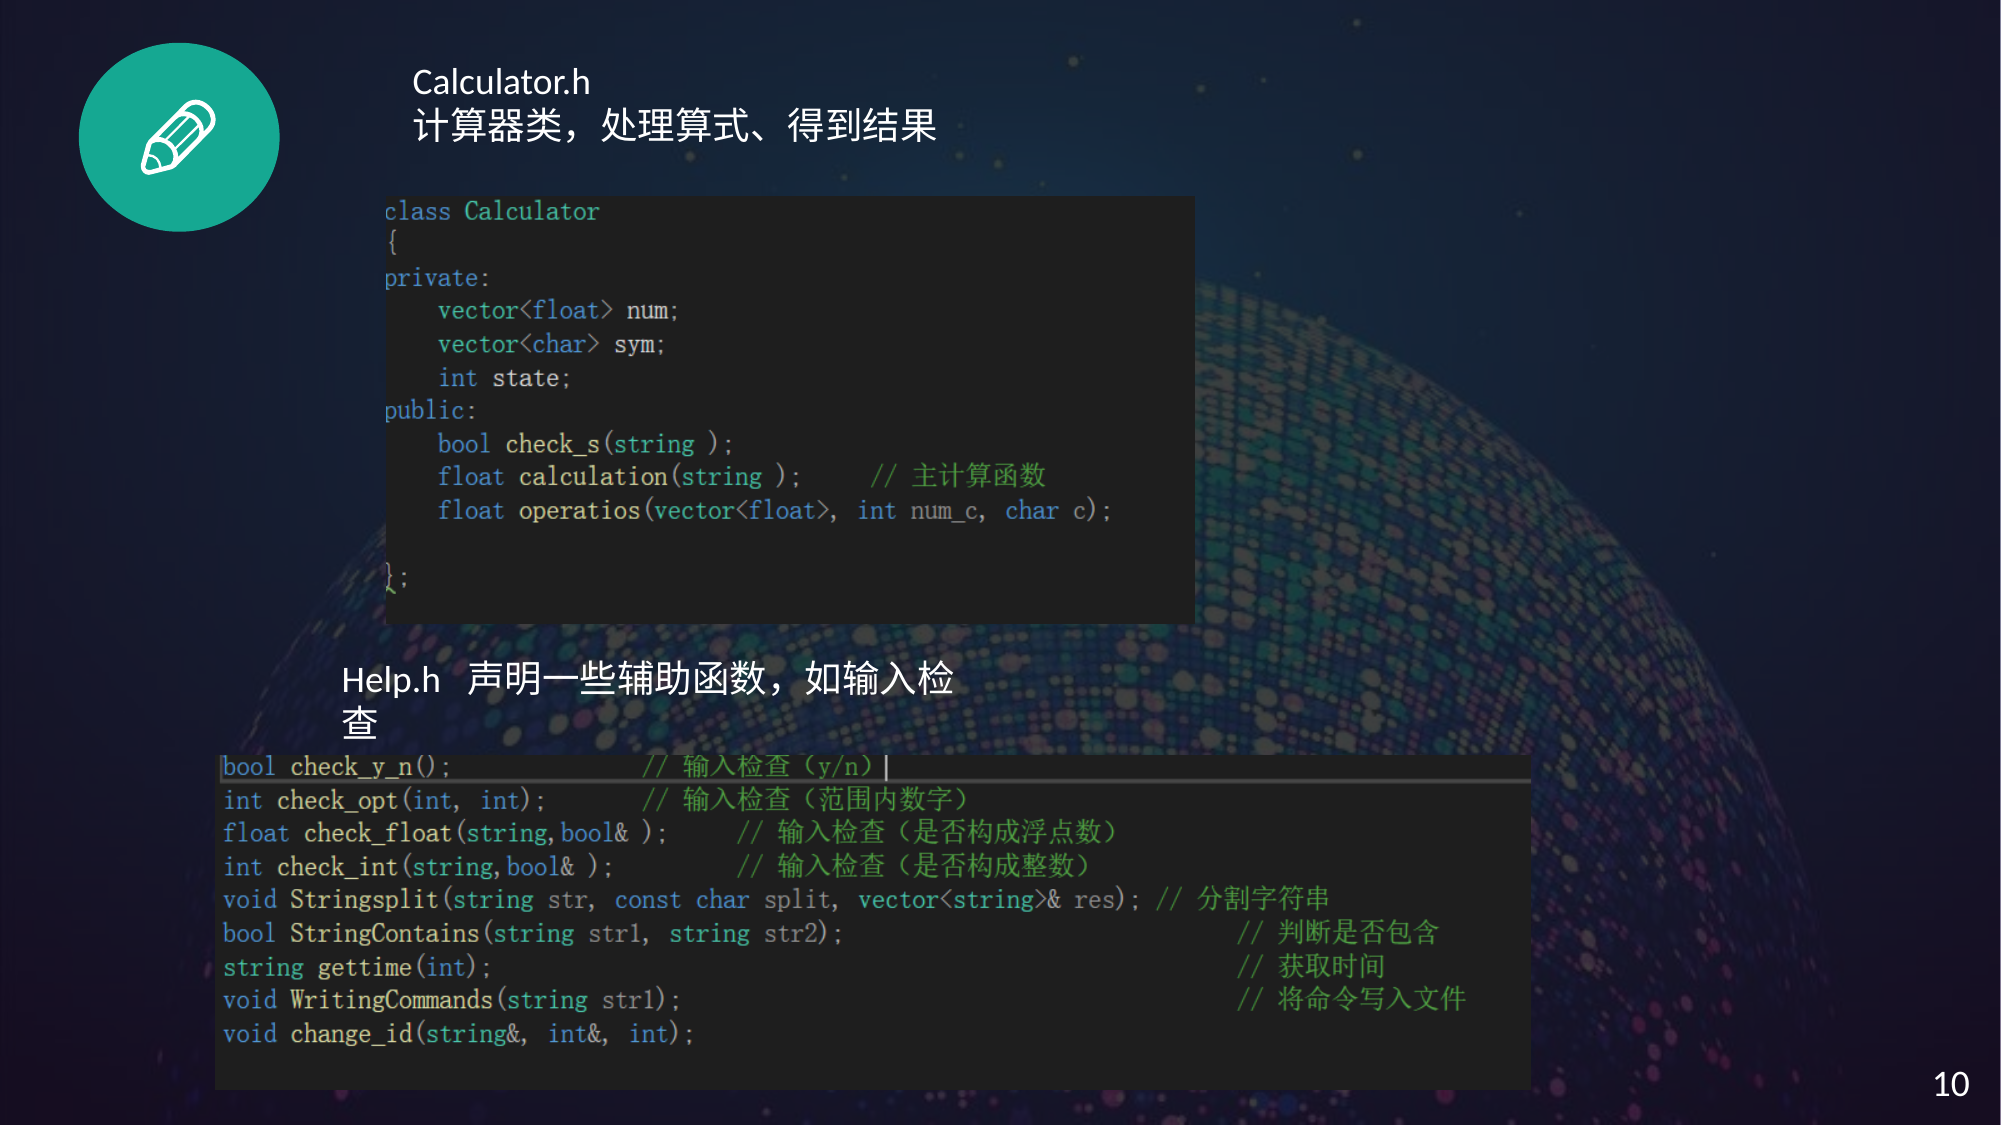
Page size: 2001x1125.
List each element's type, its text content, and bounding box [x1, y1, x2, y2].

picture [215, 755, 1531, 1090]
picture [385, 195, 1196, 625]
text_box Help.h 声明一些辅助函数，如输入检查 [326, 647, 1001, 753]
text_box [76, 40, 282, 234]
text_box [140, 99, 216, 175]
slide_number 10 [1917, 1051, 2001, 1112]
text_box Calculator.h 计算器类，处理算式、得到结果 [397, 49, 1036, 154]
